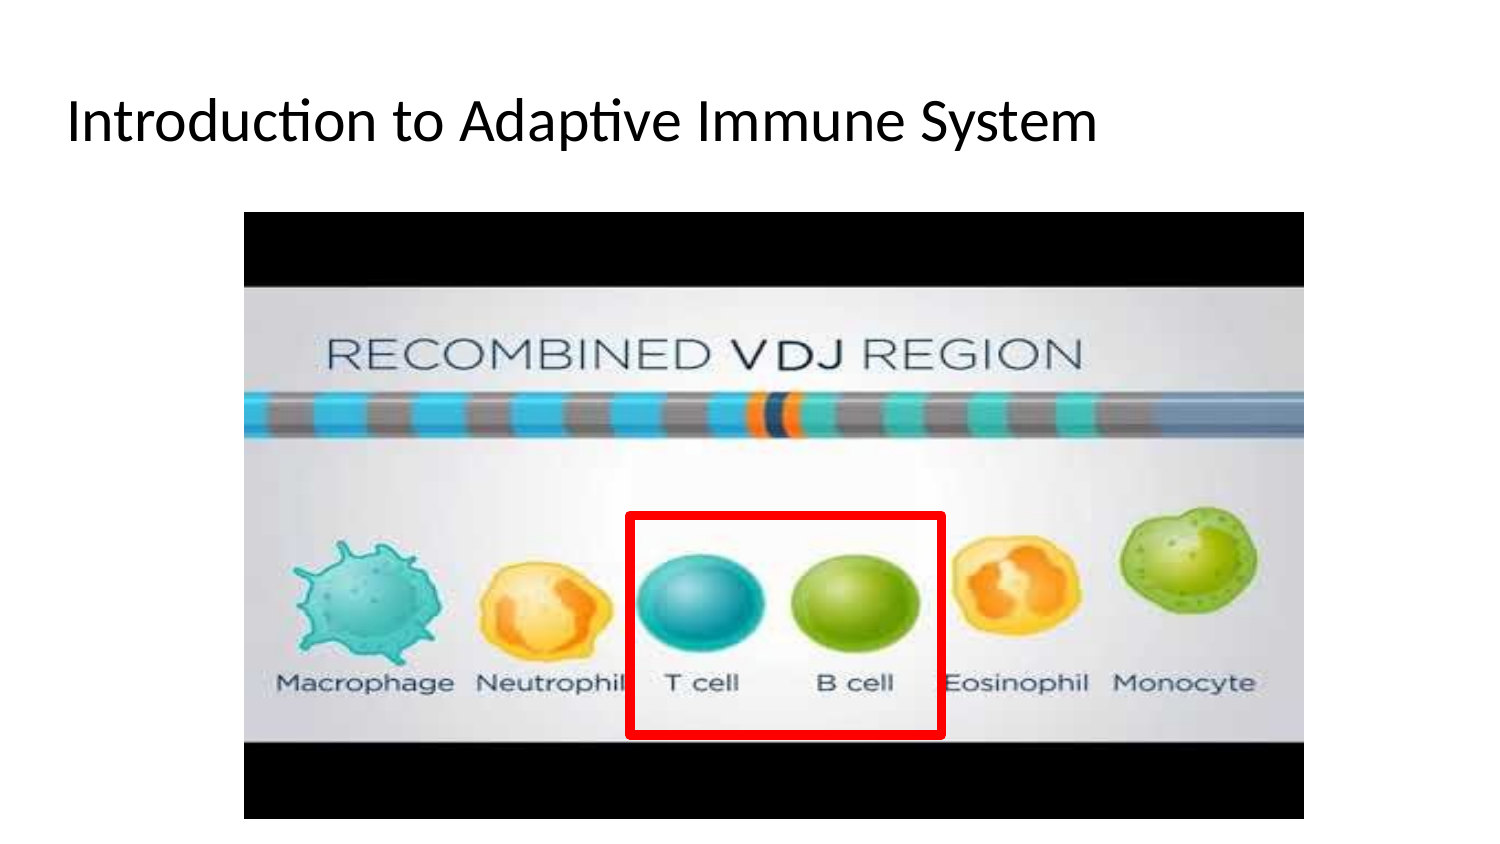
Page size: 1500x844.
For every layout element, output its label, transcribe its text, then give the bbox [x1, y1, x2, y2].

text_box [244, 212, 1304, 819]
title Introduction to Adaptive Immune System [51, 72, 1449, 167]
